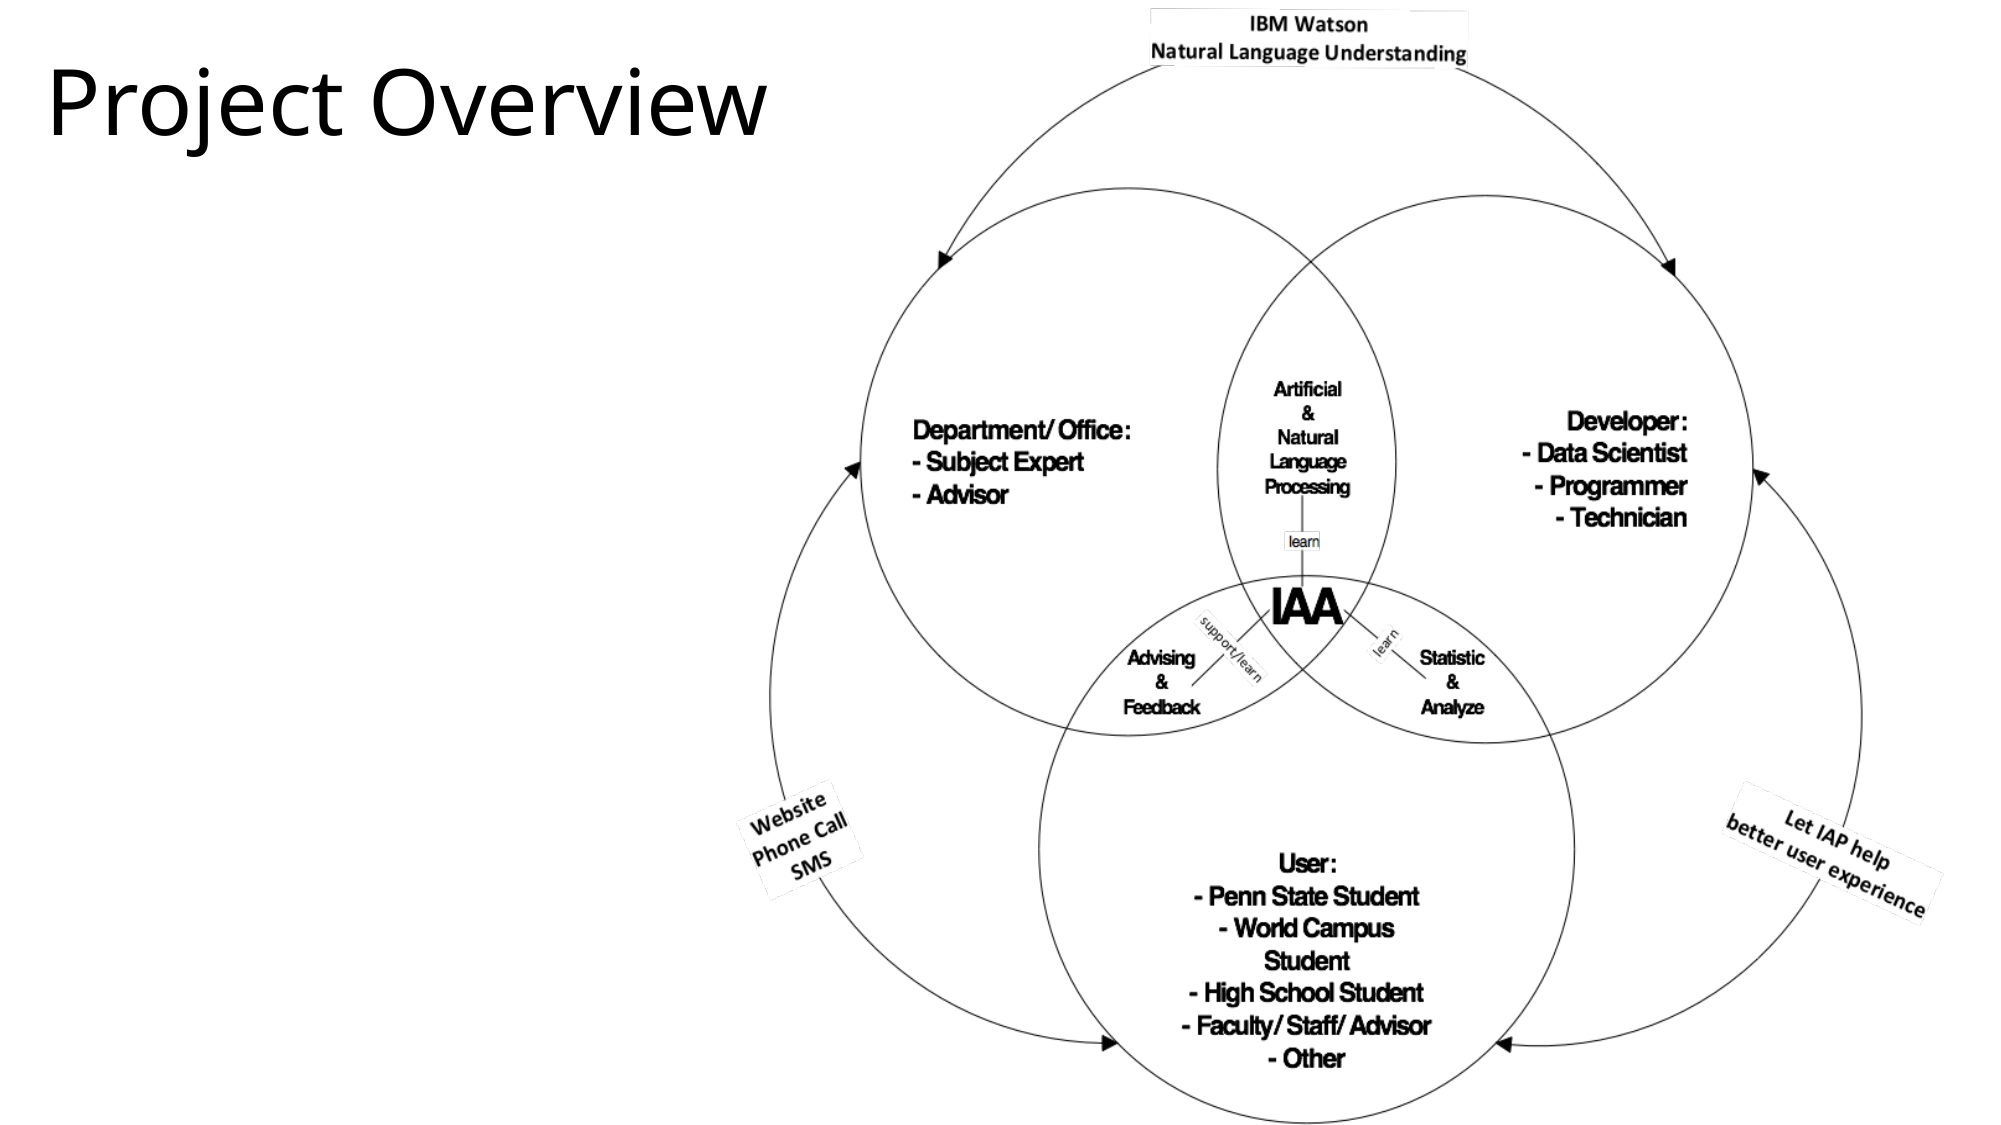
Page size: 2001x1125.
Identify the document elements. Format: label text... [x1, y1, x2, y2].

picture [732, 1, 1948, 1125]
title Project Overview [37, 36, 732, 176]
